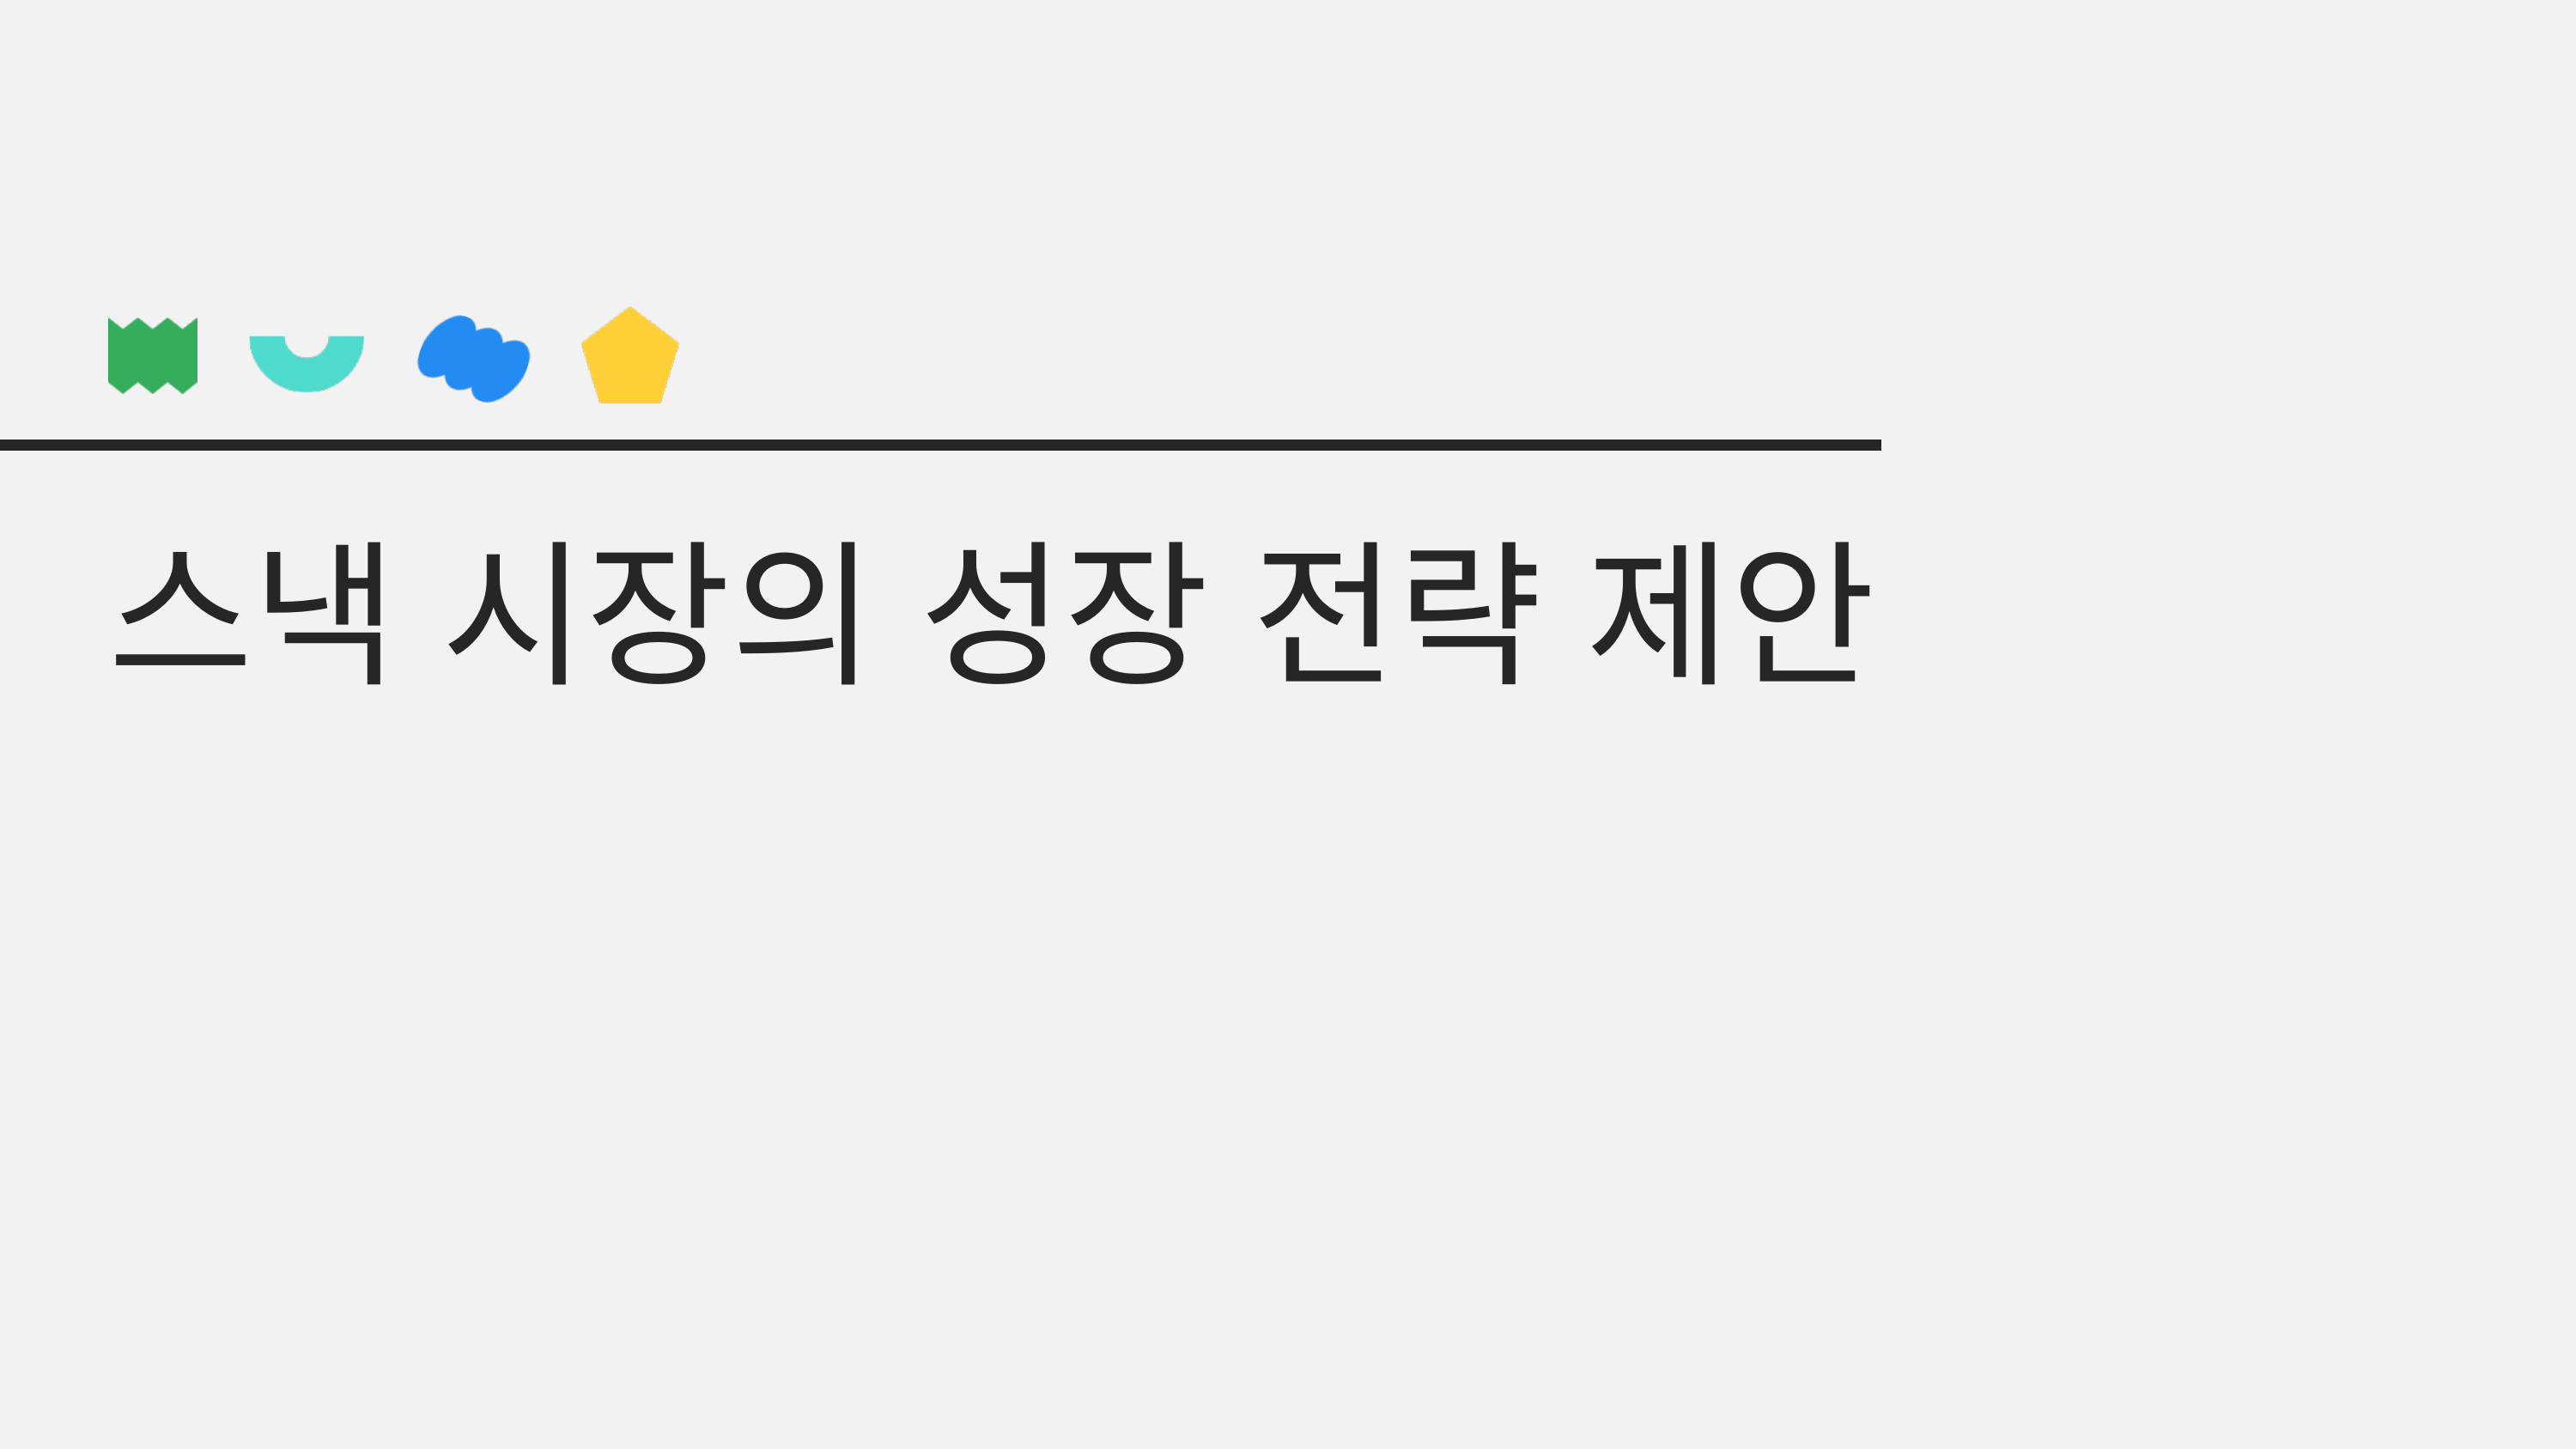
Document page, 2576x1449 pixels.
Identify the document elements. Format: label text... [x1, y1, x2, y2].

picture [580, 306, 679, 403]
picture [411, 306, 536, 412]
picture [108, 318, 197, 394]
picture [249, 336, 364, 392]
text_box 스낵 시장의 성장 전략 제안 [108, 364, 2093, 852]
